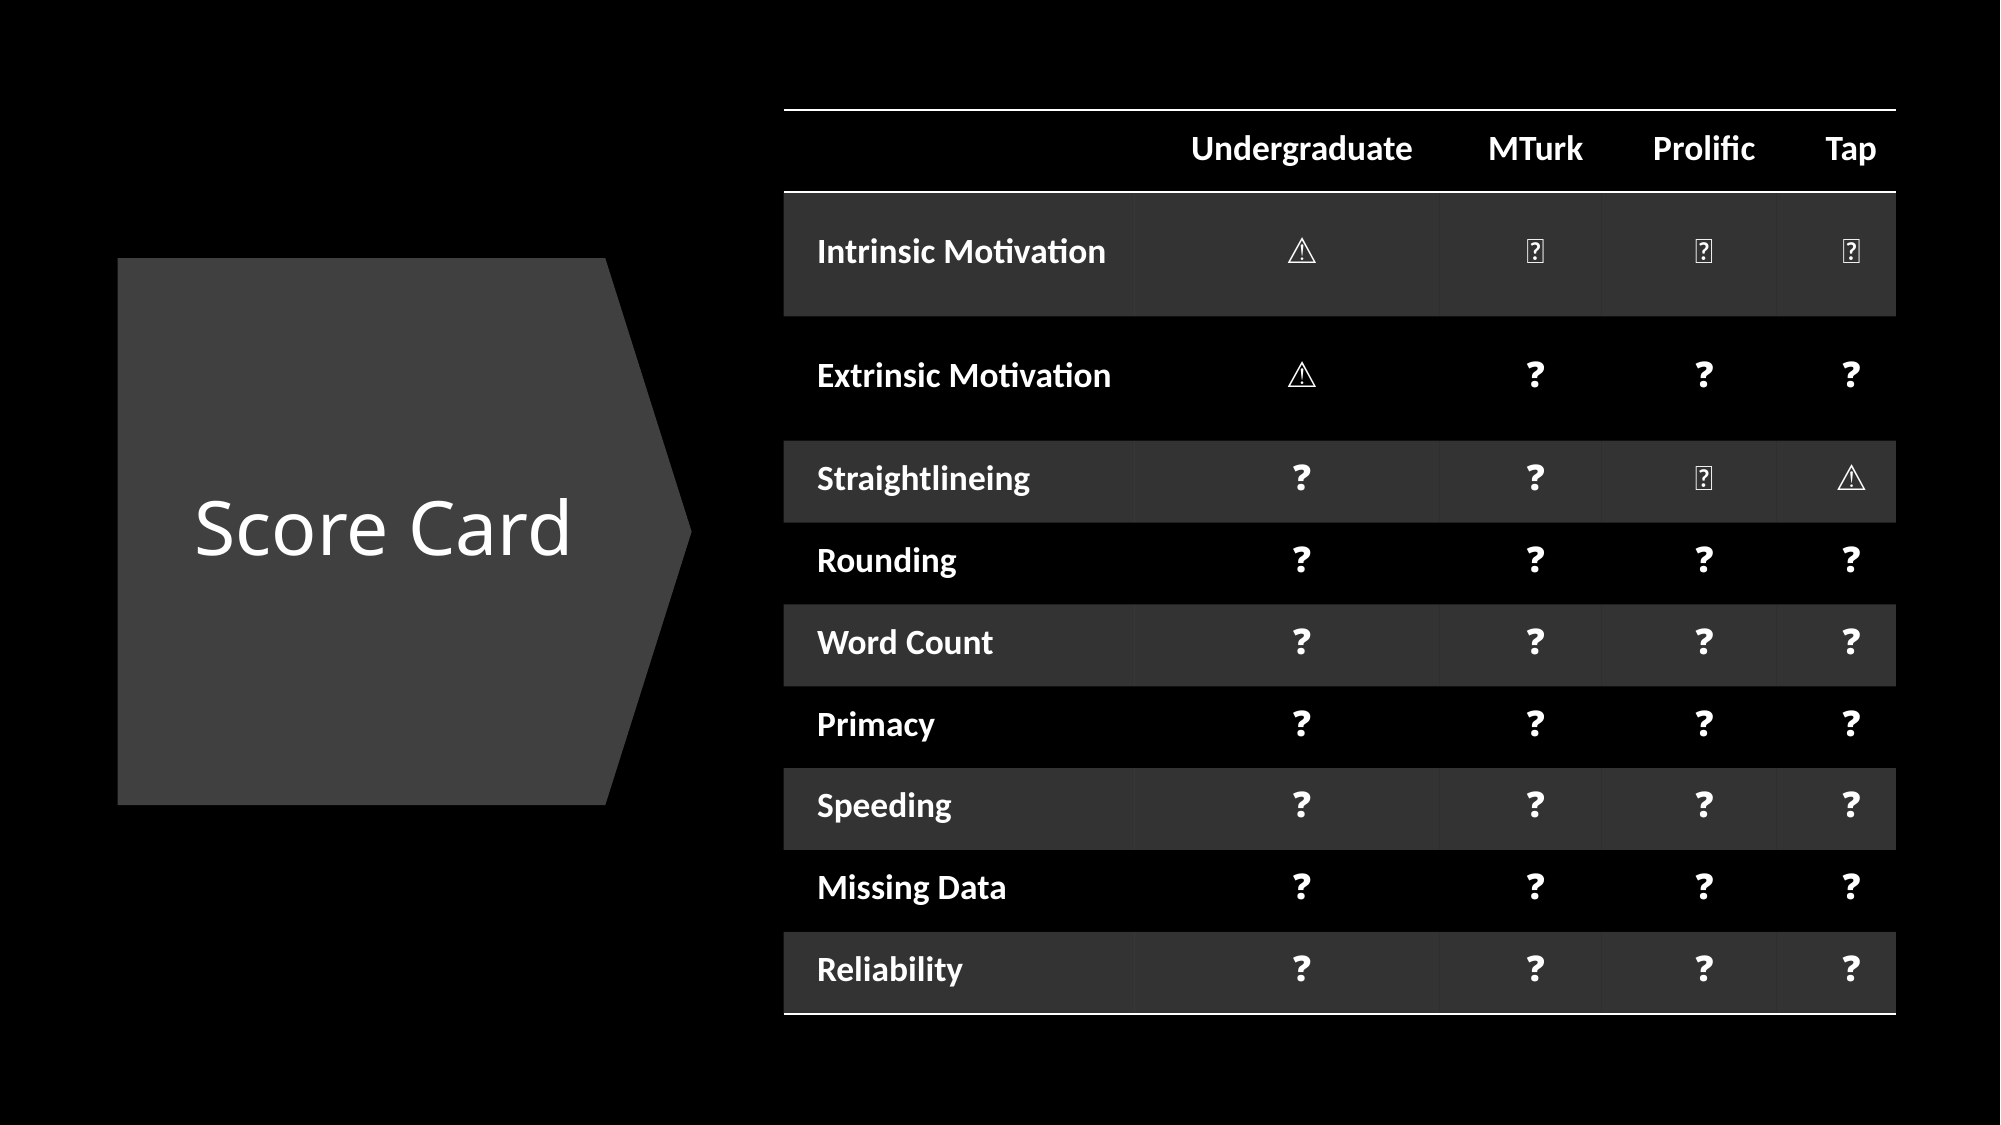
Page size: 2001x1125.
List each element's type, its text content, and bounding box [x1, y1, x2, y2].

table_cell Reliability [784, 932, 1134, 1013]
table_cell ❓ [1777, 686, 1896, 768]
table_cell ❓ [1440, 604, 1602, 686]
table_cell ❓ [1602, 316, 1777, 441]
table_cell Straightlineing [784, 441, 1134, 523]
title Score Card [168, 322, 601, 741]
table_header [784, 111, 1134, 191]
table_cell ✅ [1602, 441, 1777, 523]
table_cell ⚠️ [1134, 316, 1440, 441]
table_cell ❓ [1134, 932, 1440, 1013]
text_box [116, 257, 693, 807]
table_cell ❓ [1134, 441, 1440, 523]
table_cell ❓ [1440, 768, 1602, 850]
table_cell ⚠️ [1777, 441, 1896, 523]
table_cell ✅ [1602, 193, 1777, 316]
table_header MTurk [1440, 111, 1602, 191]
table_cell ⚠️ [1134, 193, 1440, 316]
table_cell Primacy [784, 686, 1134, 768]
table_cell ❓ [1777, 316, 1896, 441]
table_header Prolific [1602, 111, 1777, 191]
table_cell ❓ [1777, 932, 1896, 1013]
table_header Tap [1777, 111, 1896, 191]
table_cell ✅ [1777, 193, 1896, 316]
table_cell ❓ [1134, 768, 1440, 850]
table_cell ❓ [1777, 768, 1896, 850]
table_cell Rounding [784, 523, 1134, 604]
table_cell ❓ [1440, 686, 1602, 768]
table_cell ❓ [1440, 850, 1602, 932]
table_cell ❓ [1440, 316, 1602, 441]
table_cell ❓ [1602, 850, 1777, 932]
table_cell ❓ [1602, 768, 1777, 850]
table_cell ❓ [1440, 441, 1602, 523]
table_header Undergraduate [1134, 111, 1440, 191]
table_cell ❓ [1134, 604, 1440, 686]
table_cell ❓ [1134, 686, 1440, 768]
table_cell ❓ [1777, 850, 1896, 932]
table_cell Intrinsic Motivation [784, 193, 1134, 316]
table_cell ✅ [1440, 193, 1602, 316]
table_cell ❓ [1777, 604, 1896, 686]
table_cell Missing Data [784, 850, 1134, 932]
table_cell Speeding [784, 768, 1134, 850]
table_cell ❓ [1602, 523, 1777, 604]
table_cell ❓ [1602, 604, 1777, 686]
table_cell ❓ [1777, 523, 1896, 604]
table_cell ❓ [1134, 850, 1440, 932]
table_cell Extrinsic Motivation [784, 316, 1134, 441]
table_cell Word Count [784, 604, 1134, 686]
table_cell ❓ [1602, 932, 1777, 1013]
table_cell ❓ [1134, 523, 1440, 604]
table_cell ❓ [1602, 686, 1777, 768]
table_cell ❓ [1440, 523, 1602, 604]
table_cell ❓ [1440, 932, 1602, 1013]
